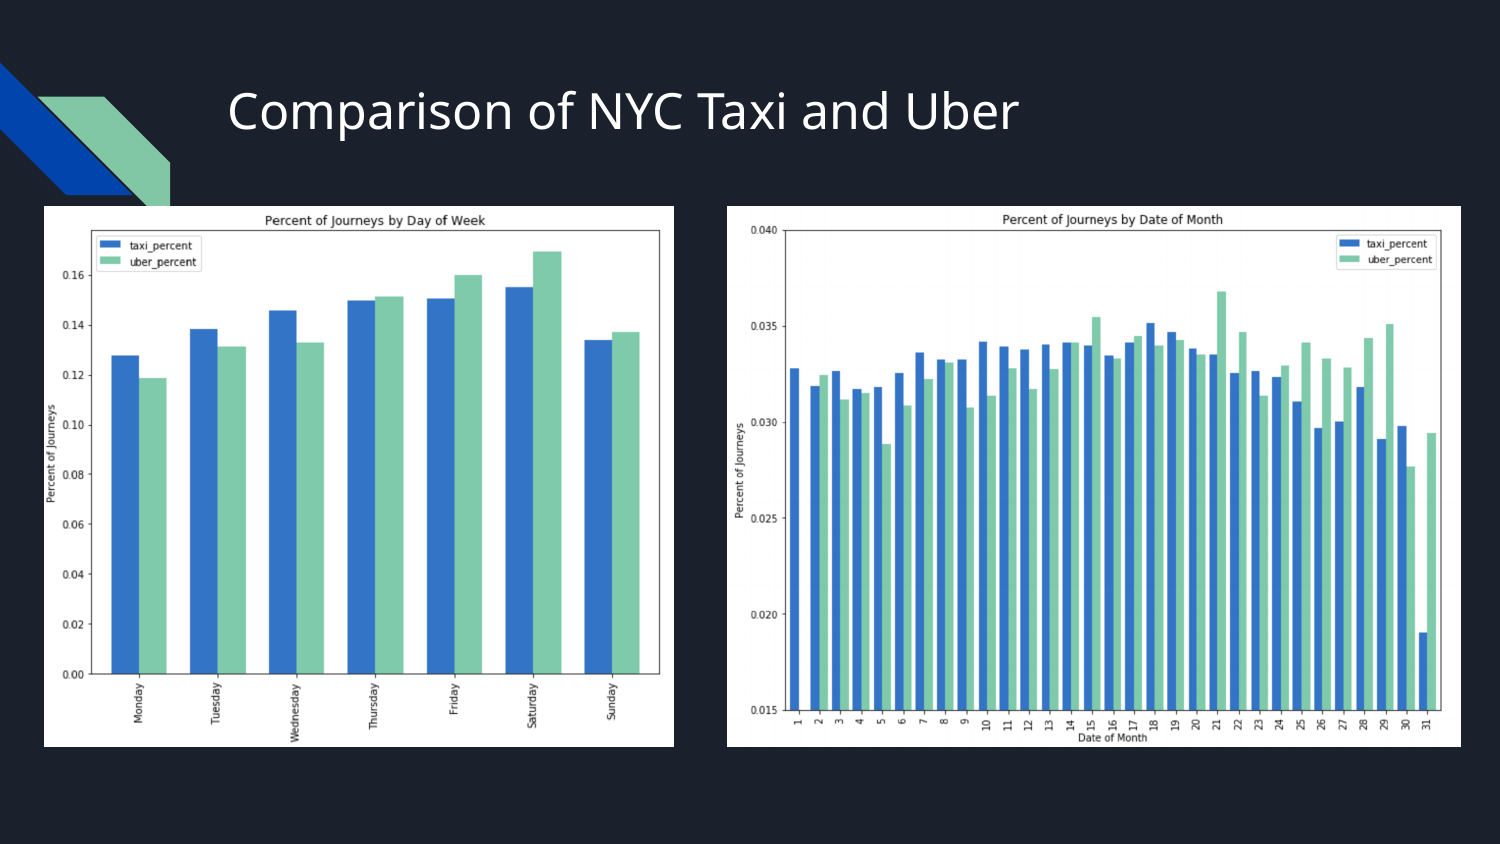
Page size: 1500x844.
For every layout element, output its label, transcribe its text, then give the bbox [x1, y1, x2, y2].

picture [726, 206, 1461, 747]
picture [43, 206, 674, 747]
title Comparison of NYC Taxi and Uber [212, 64, 1368, 215]
